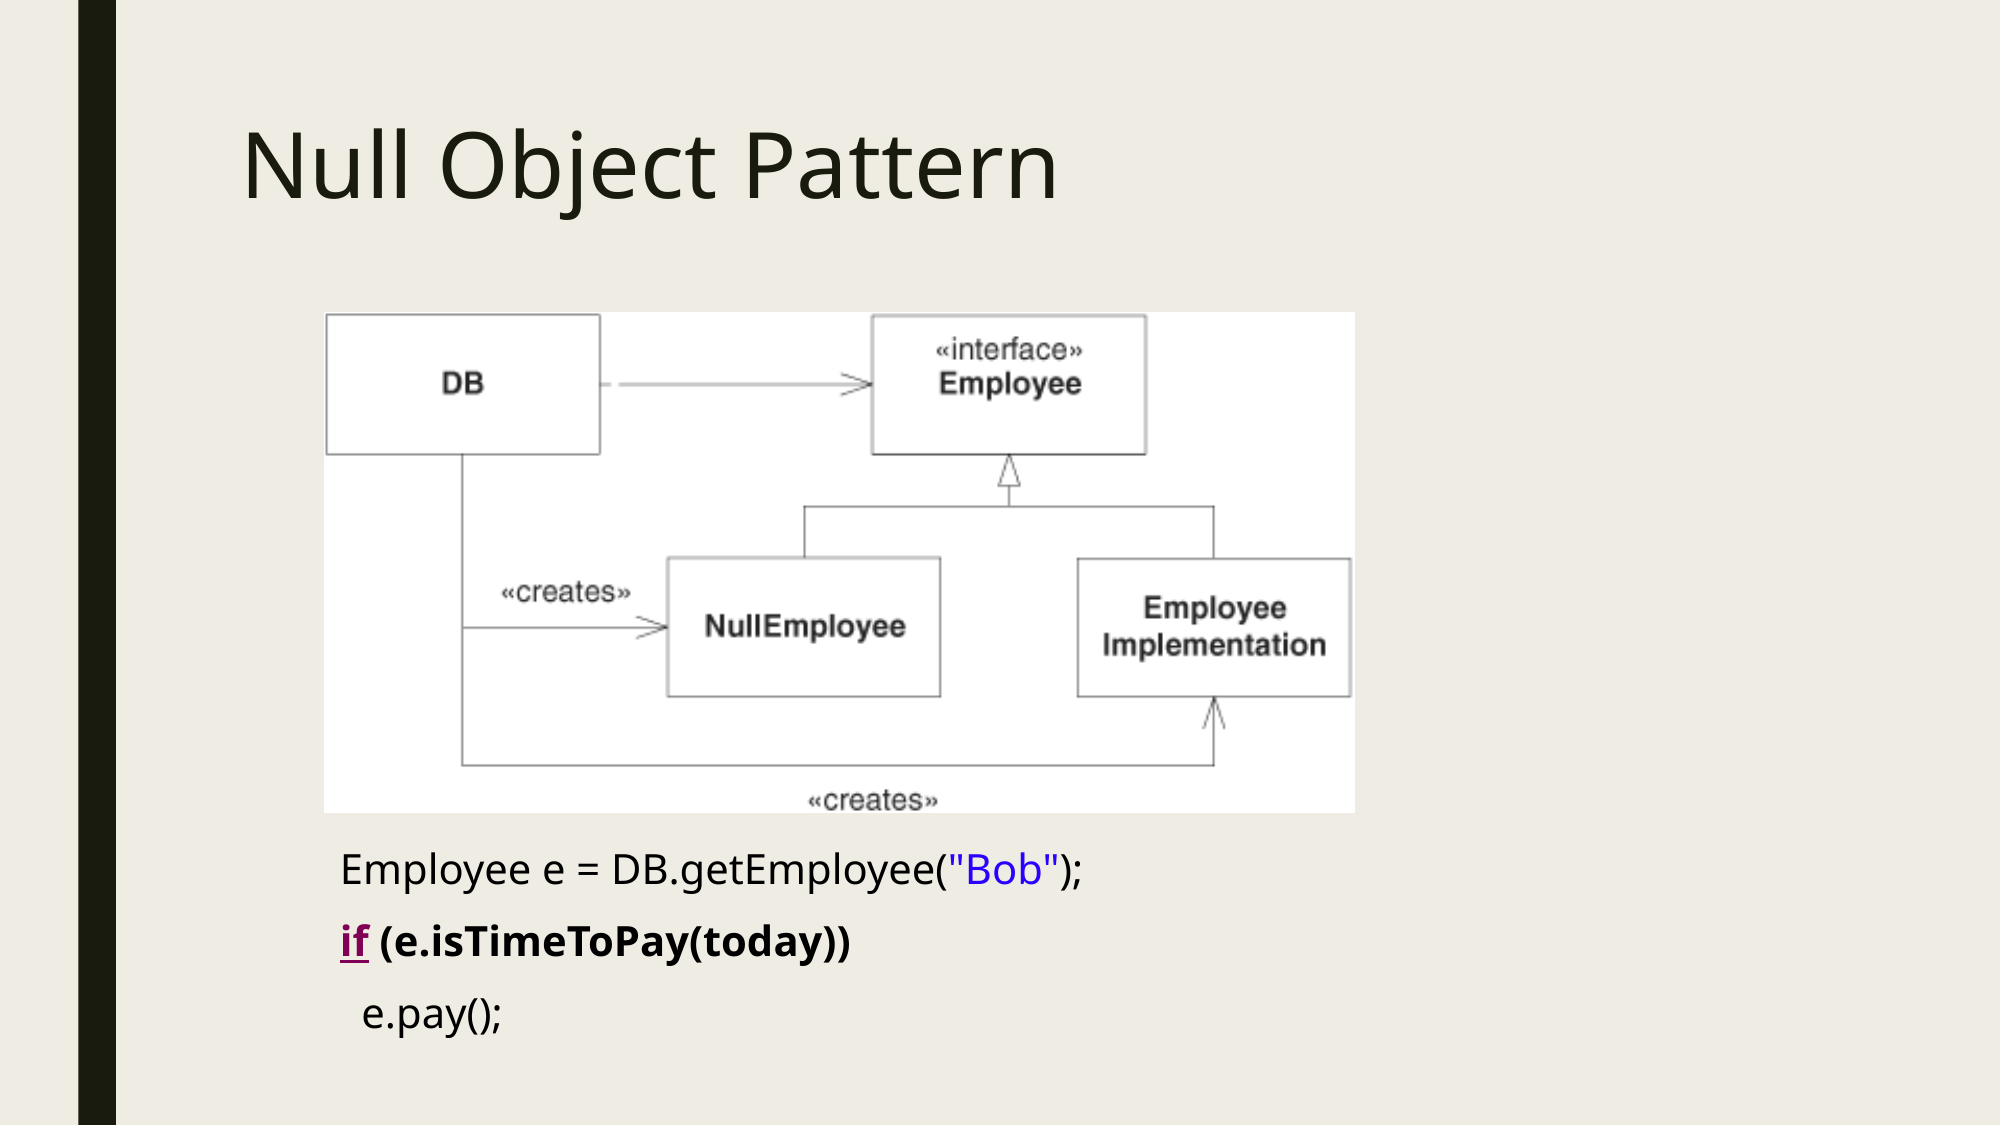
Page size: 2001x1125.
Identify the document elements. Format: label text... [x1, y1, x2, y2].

list Employee e = DB.getEmployee("Bob"); if (e.isTimeToPay(today)) e.pay(); [324, 839, 1675, 1118]
title Null Object Pattern [225, 112, 1800, 357]
picture [324, 312, 1355, 813]
